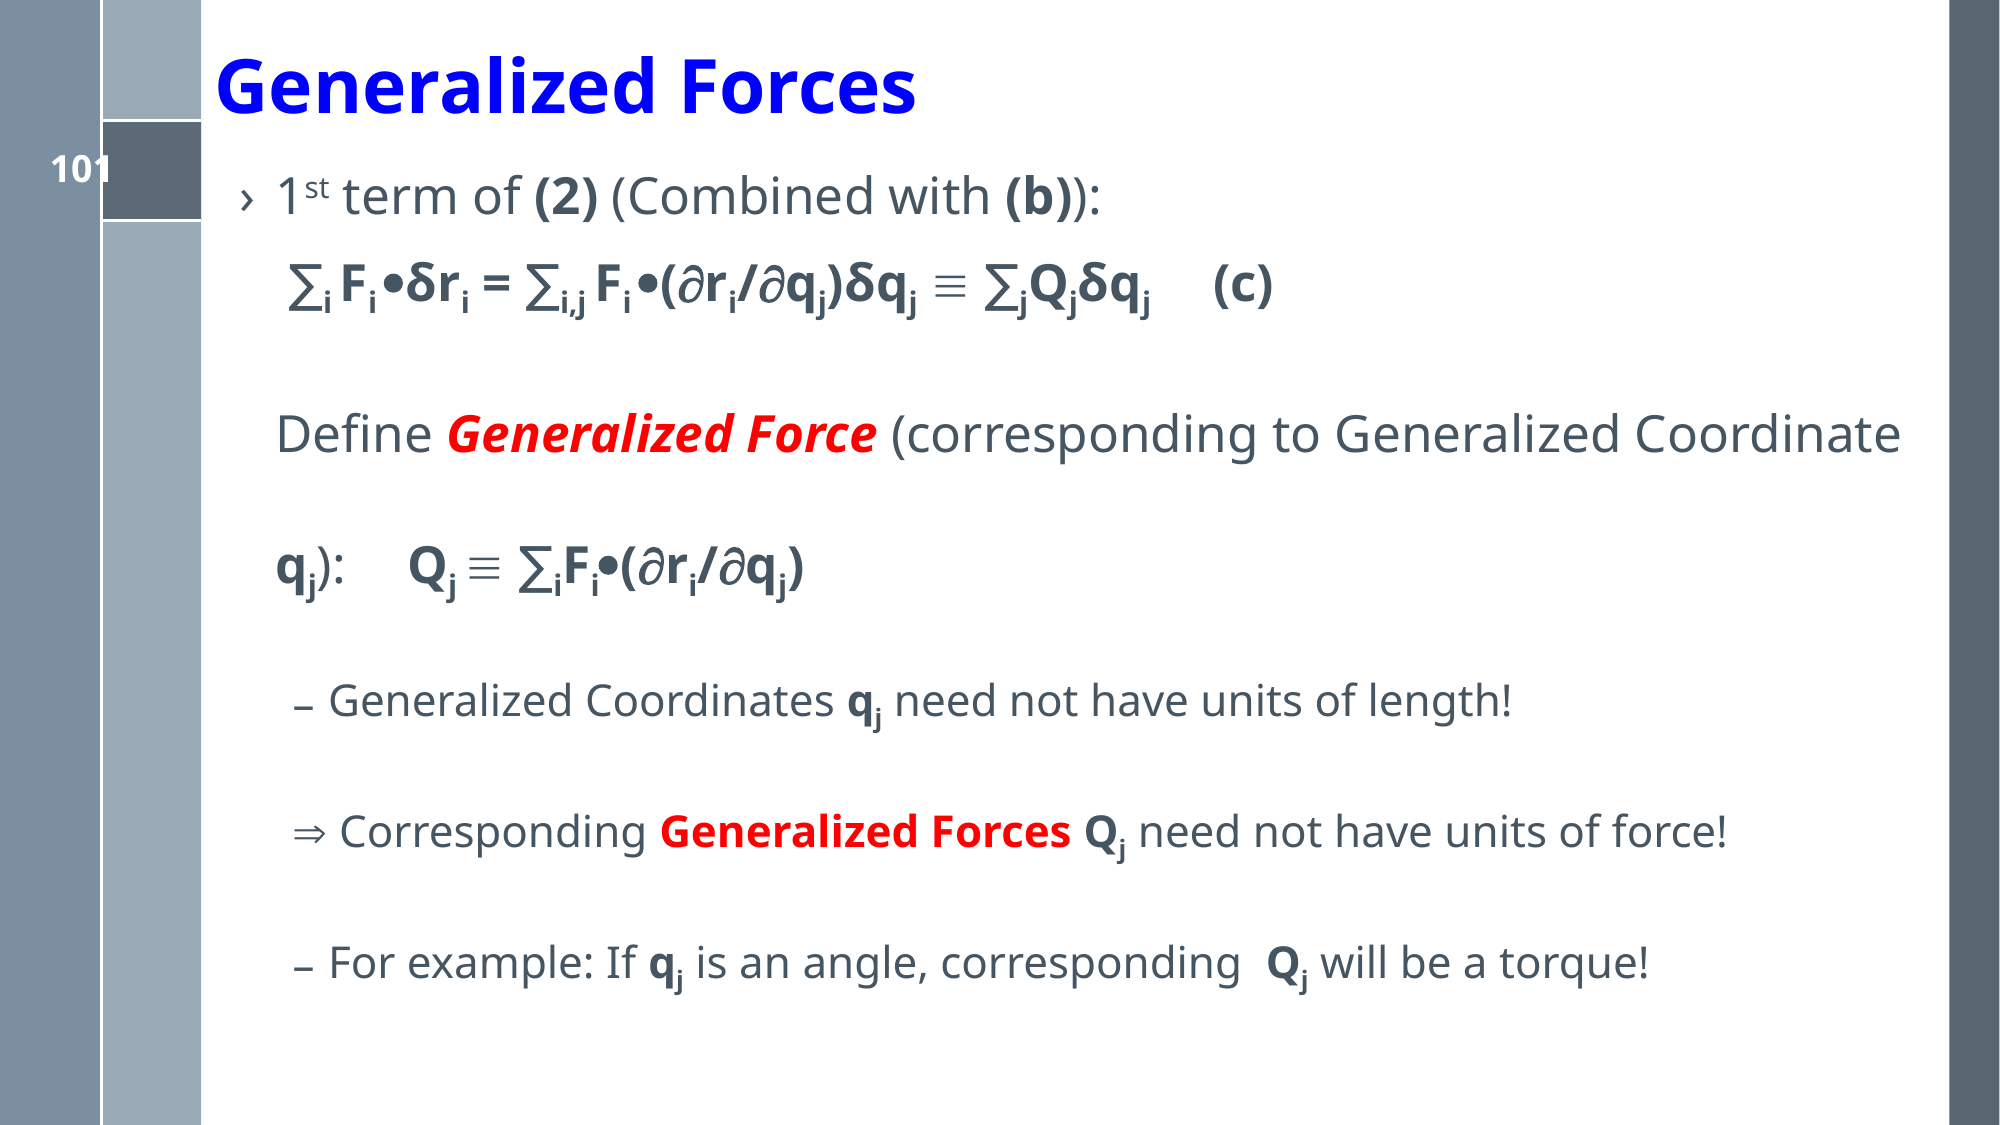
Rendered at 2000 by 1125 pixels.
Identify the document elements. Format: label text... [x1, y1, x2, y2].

title Generalized Forces [199, 0, 1900, 138]
list 1st term of (2) (Combined with (b)): ∑i Fi δri = ∑i,j Fi (ri/qj)δqj  ∑jQjδqj (c) Define Generalized Force (corresponding to Generalized Coordinate qj): Qj  ∑iFi(ri/qj) Generalized Coordinates qj need not have units of length!  Corresponding Generalized Forces Qj need not have units of force! For example: If qj is an angle, corresponding Qj will be a torque! [224, 162, 1962, 1010]
